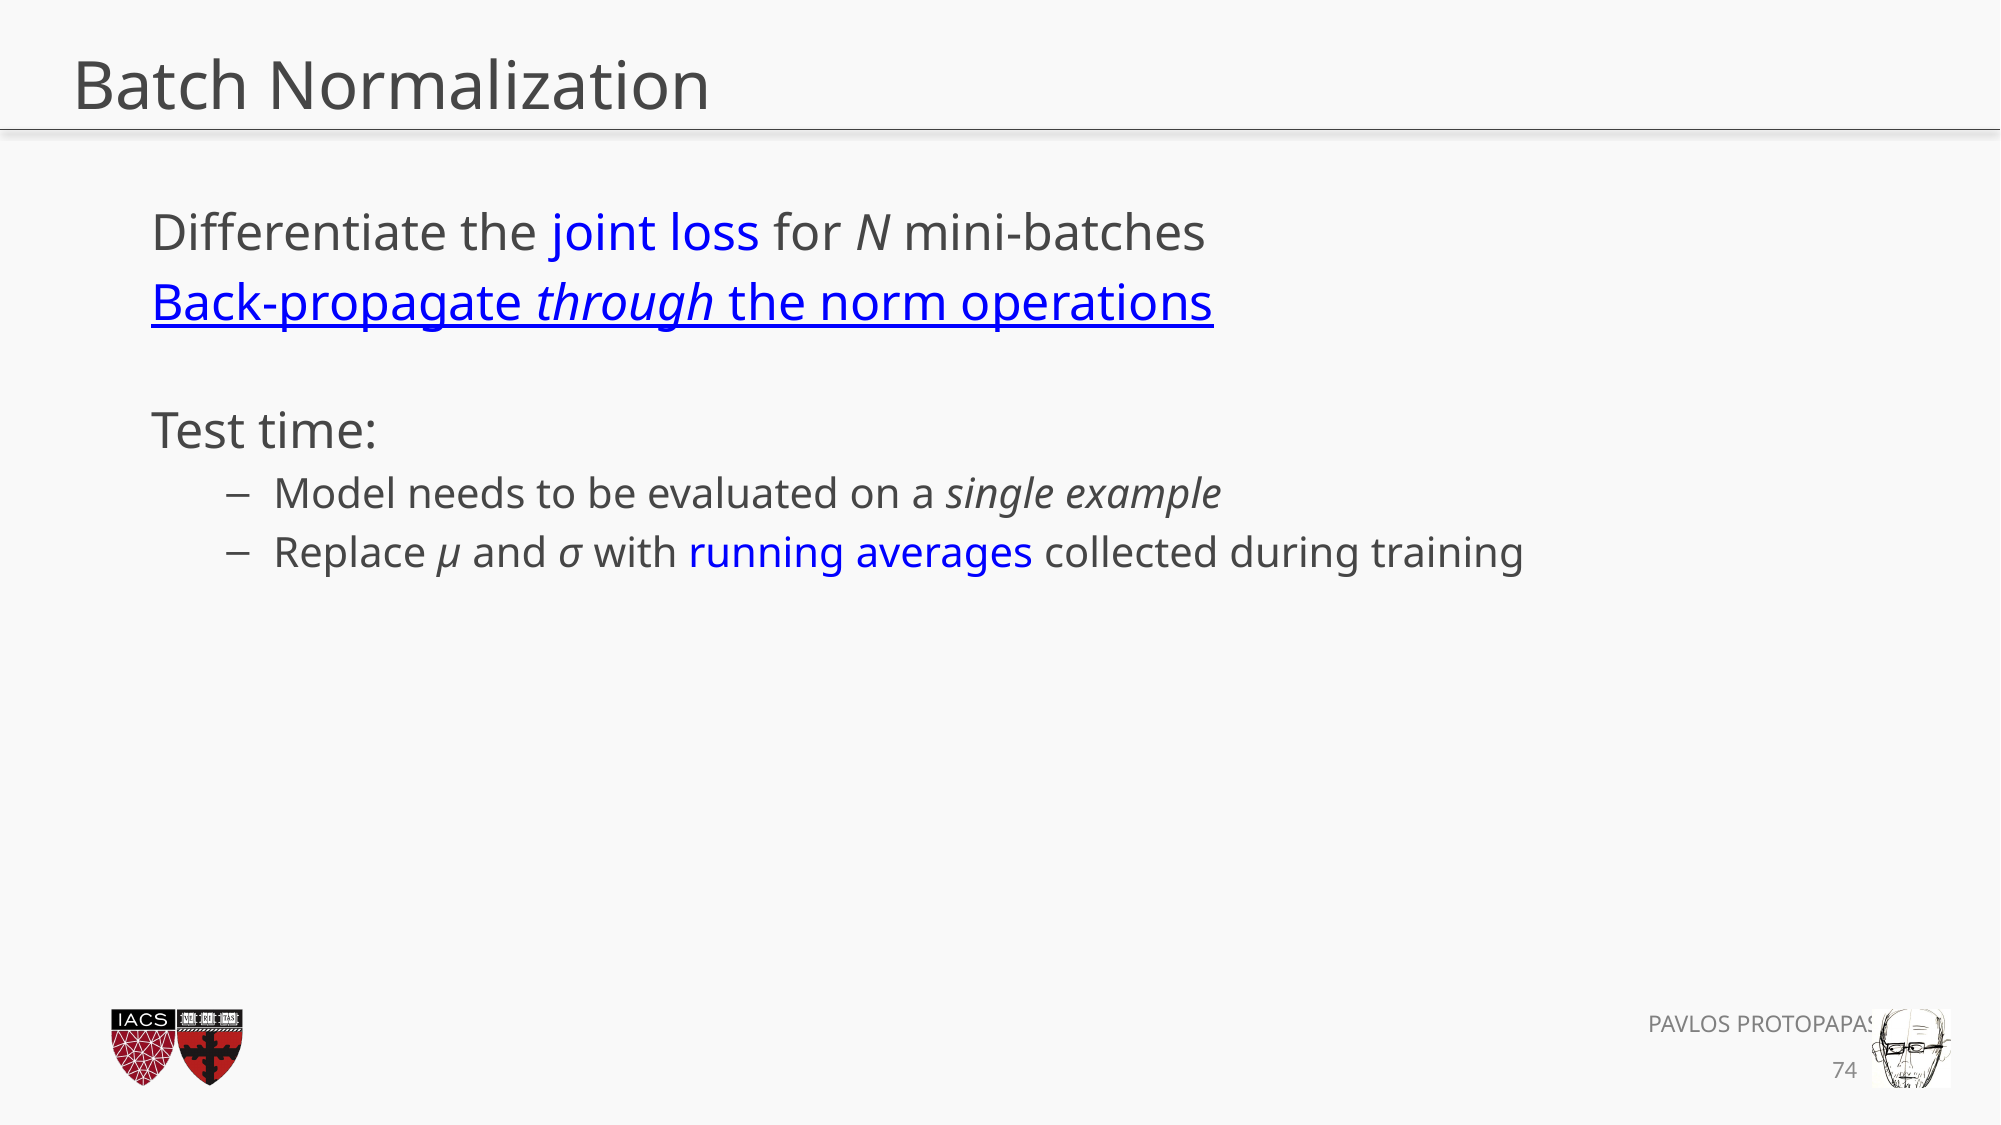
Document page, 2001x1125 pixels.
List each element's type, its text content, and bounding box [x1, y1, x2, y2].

list Differentiate the joint loss for N mini-batches Back-propagate through the norm operations Test time: Model needs to be evaluated on a single example Replace μ and σ with running averages collected during training [136, 193, 1831, 540]
picture [109, 1009, 243, 1086]
picture [1872, 1009, 1951, 1088]
slide_number 74 [1405, 1038, 1873, 1099]
title Batch Normalization [57, 35, 1943, 162]
